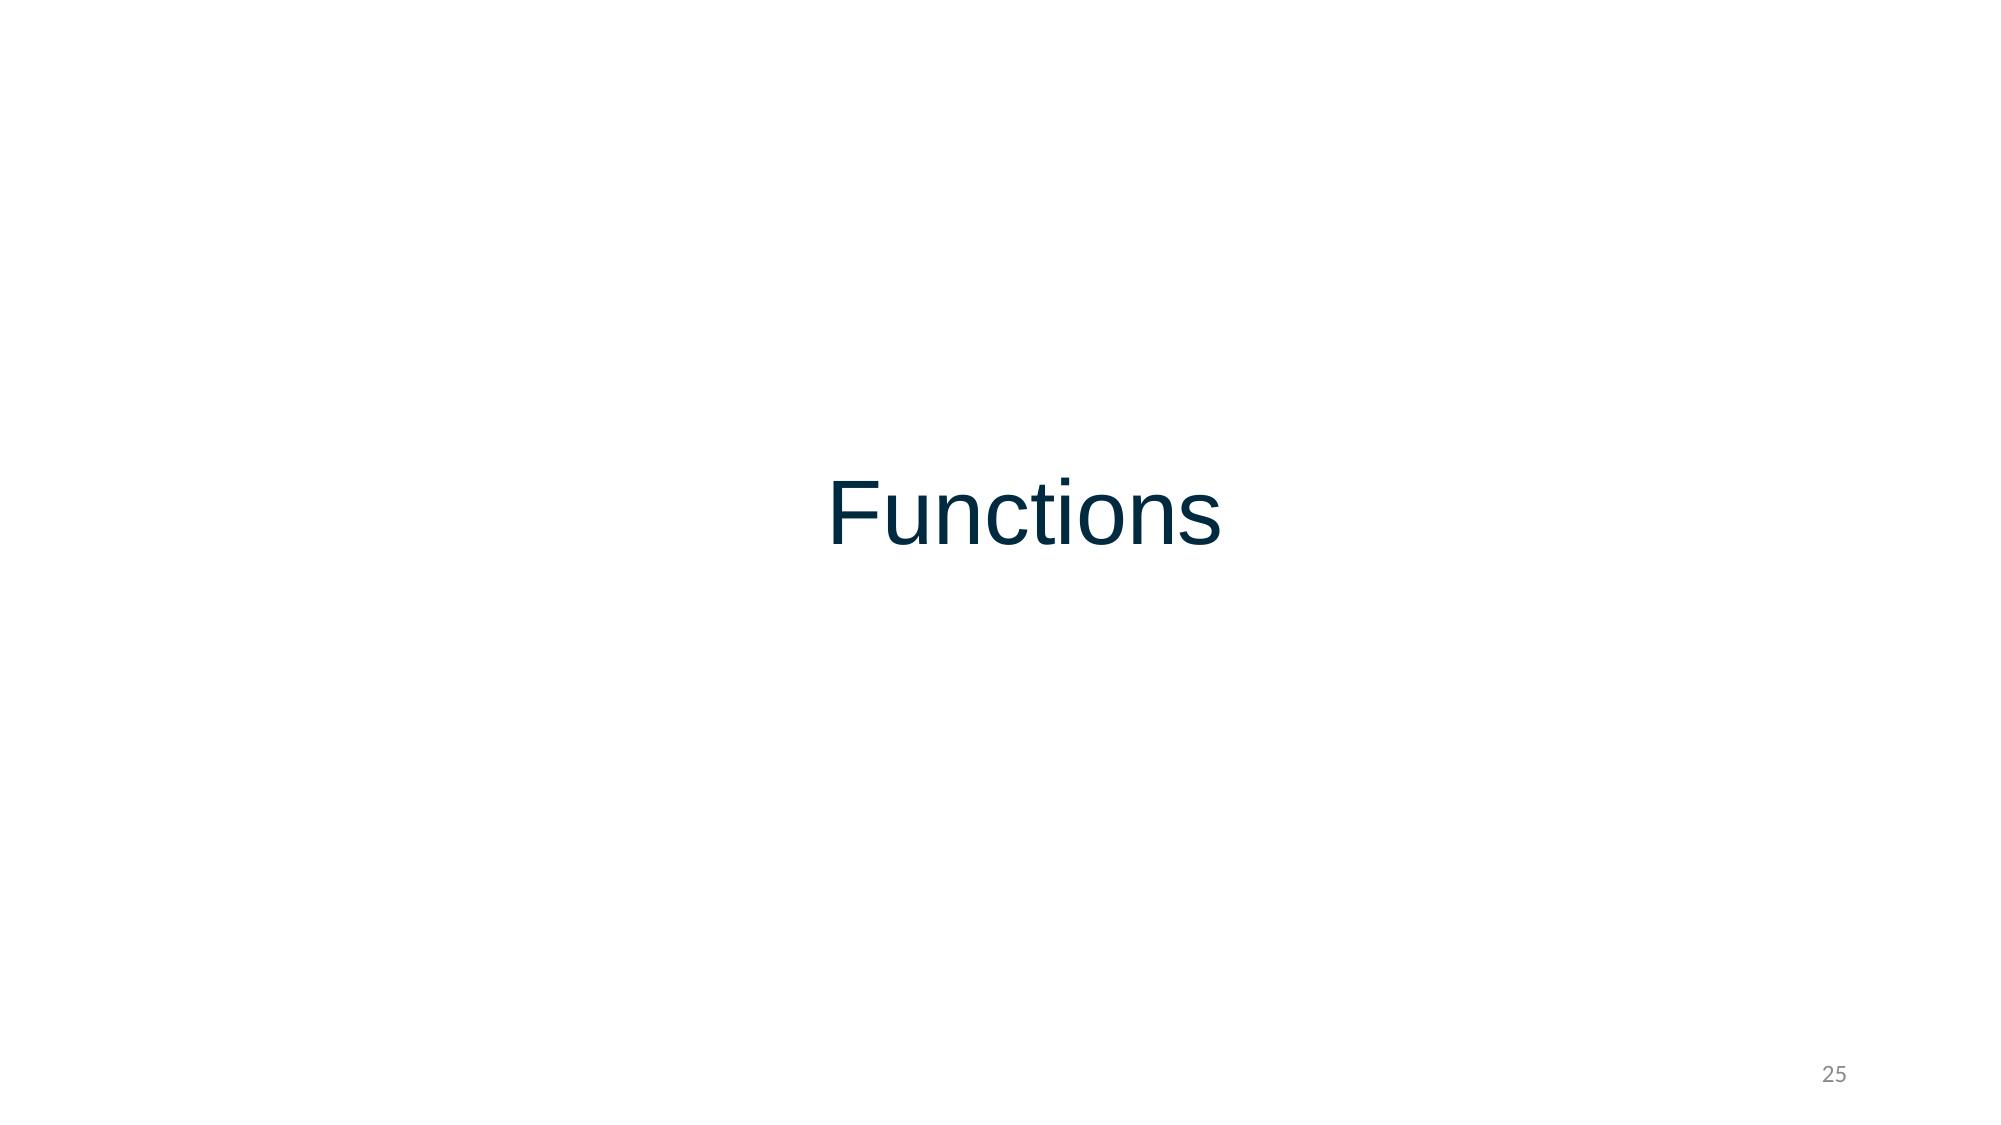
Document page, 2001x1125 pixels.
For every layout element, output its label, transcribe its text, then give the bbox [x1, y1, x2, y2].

slide_number 25 [1412, 1042, 1863, 1103]
title Functions [162, 406, 1888, 624]
